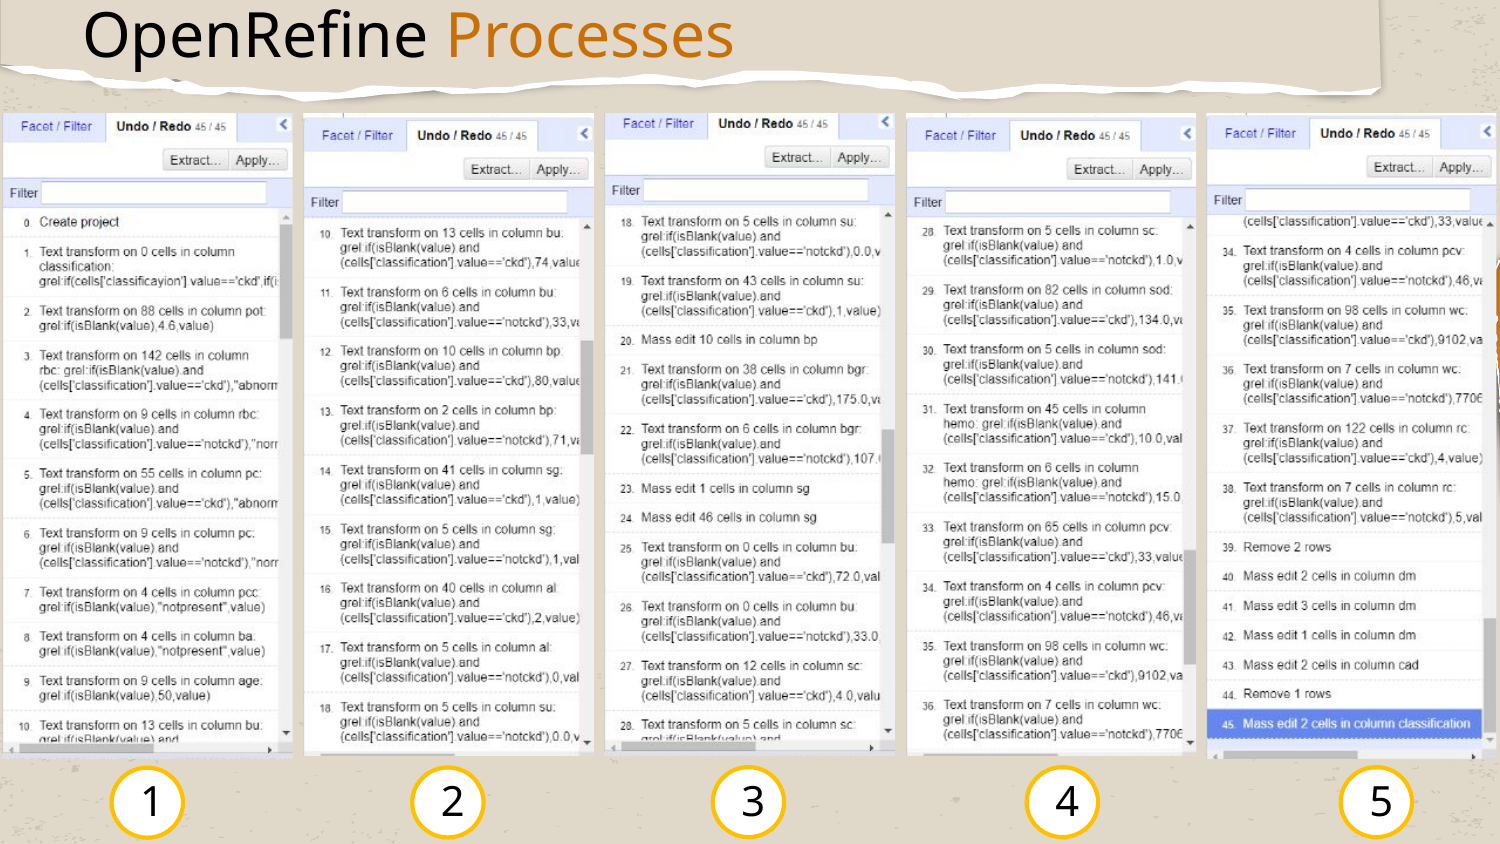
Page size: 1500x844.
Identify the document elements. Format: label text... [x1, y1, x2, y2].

text_box 1 [125, 767, 170, 833]
text_box [410, 772, 486, 840]
text_box 2 [426, 767, 471, 832]
title OpenRefine Processes [67, 0, 1332, 74]
text_box 5 [1354, 766, 1399, 832]
text_box [710, 772, 787, 840]
text_box [1024, 772, 1101, 840]
text_box 3 [726, 766, 771, 832]
text_box 4 [1040, 766, 1085, 832]
text_box [1338, 772, 1415, 840]
picture [0, 0, 1500, 844]
text_box [109, 772, 186, 840]
